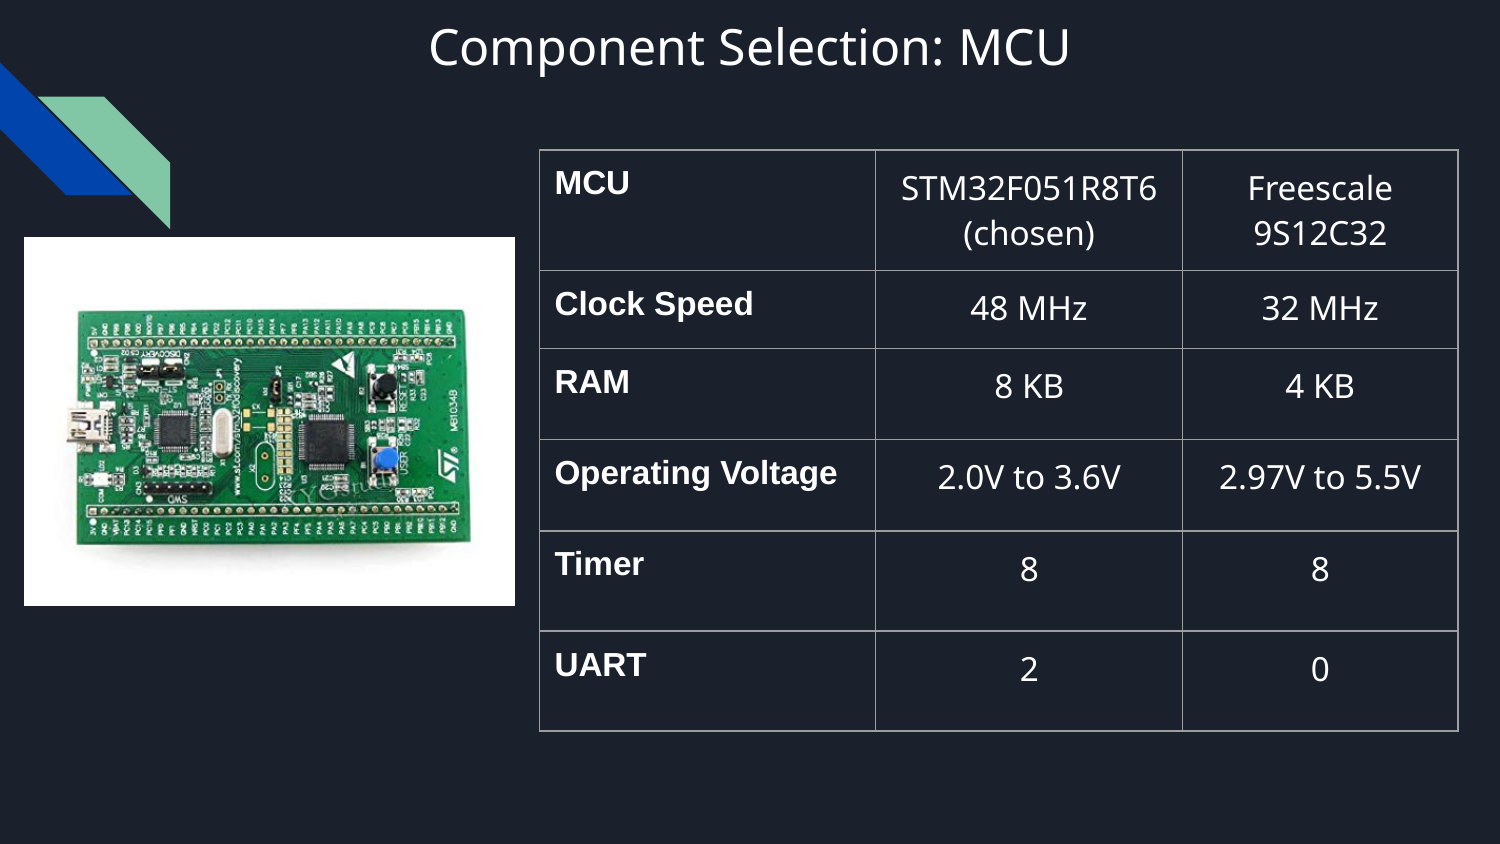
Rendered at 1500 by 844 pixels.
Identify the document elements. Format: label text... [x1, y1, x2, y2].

table_cell 32 MHz [1183, 271, 1457, 348]
table_cell Operating Voltage [540, 440, 875, 530]
table_header MCU [540, 151, 875, 270]
table_cell 8 [876, 532, 1182, 630]
picture [24, 237, 515, 606]
table_cell 4 KB [1183, 349, 1457, 439]
table_cell Clock Speed [540, 271, 875, 348]
table_cell 2.97V to 5.5V [1183, 440, 1457, 530]
title Component Selection: MCU [172, 0, 1328, 150]
table_header Freescale 9S12C32 [1183, 151, 1457, 270]
table_cell Timer [540, 532, 875, 630]
table_cell 48 MHz [876, 271, 1182, 348]
table_cell 2 [876, 632, 1182, 730]
table_cell 8 [1183, 532, 1457, 630]
table_cell UART [540, 632, 875, 730]
table_cell 8 KB [876, 349, 1182, 439]
table_cell 2.0V to 3.6V [876, 440, 1182, 530]
table_cell 0 [1183, 632, 1457, 730]
table_header STM32F051R8T6 (chosen) [876, 151, 1182, 270]
table_cell RAM [540, 349, 875, 439]
